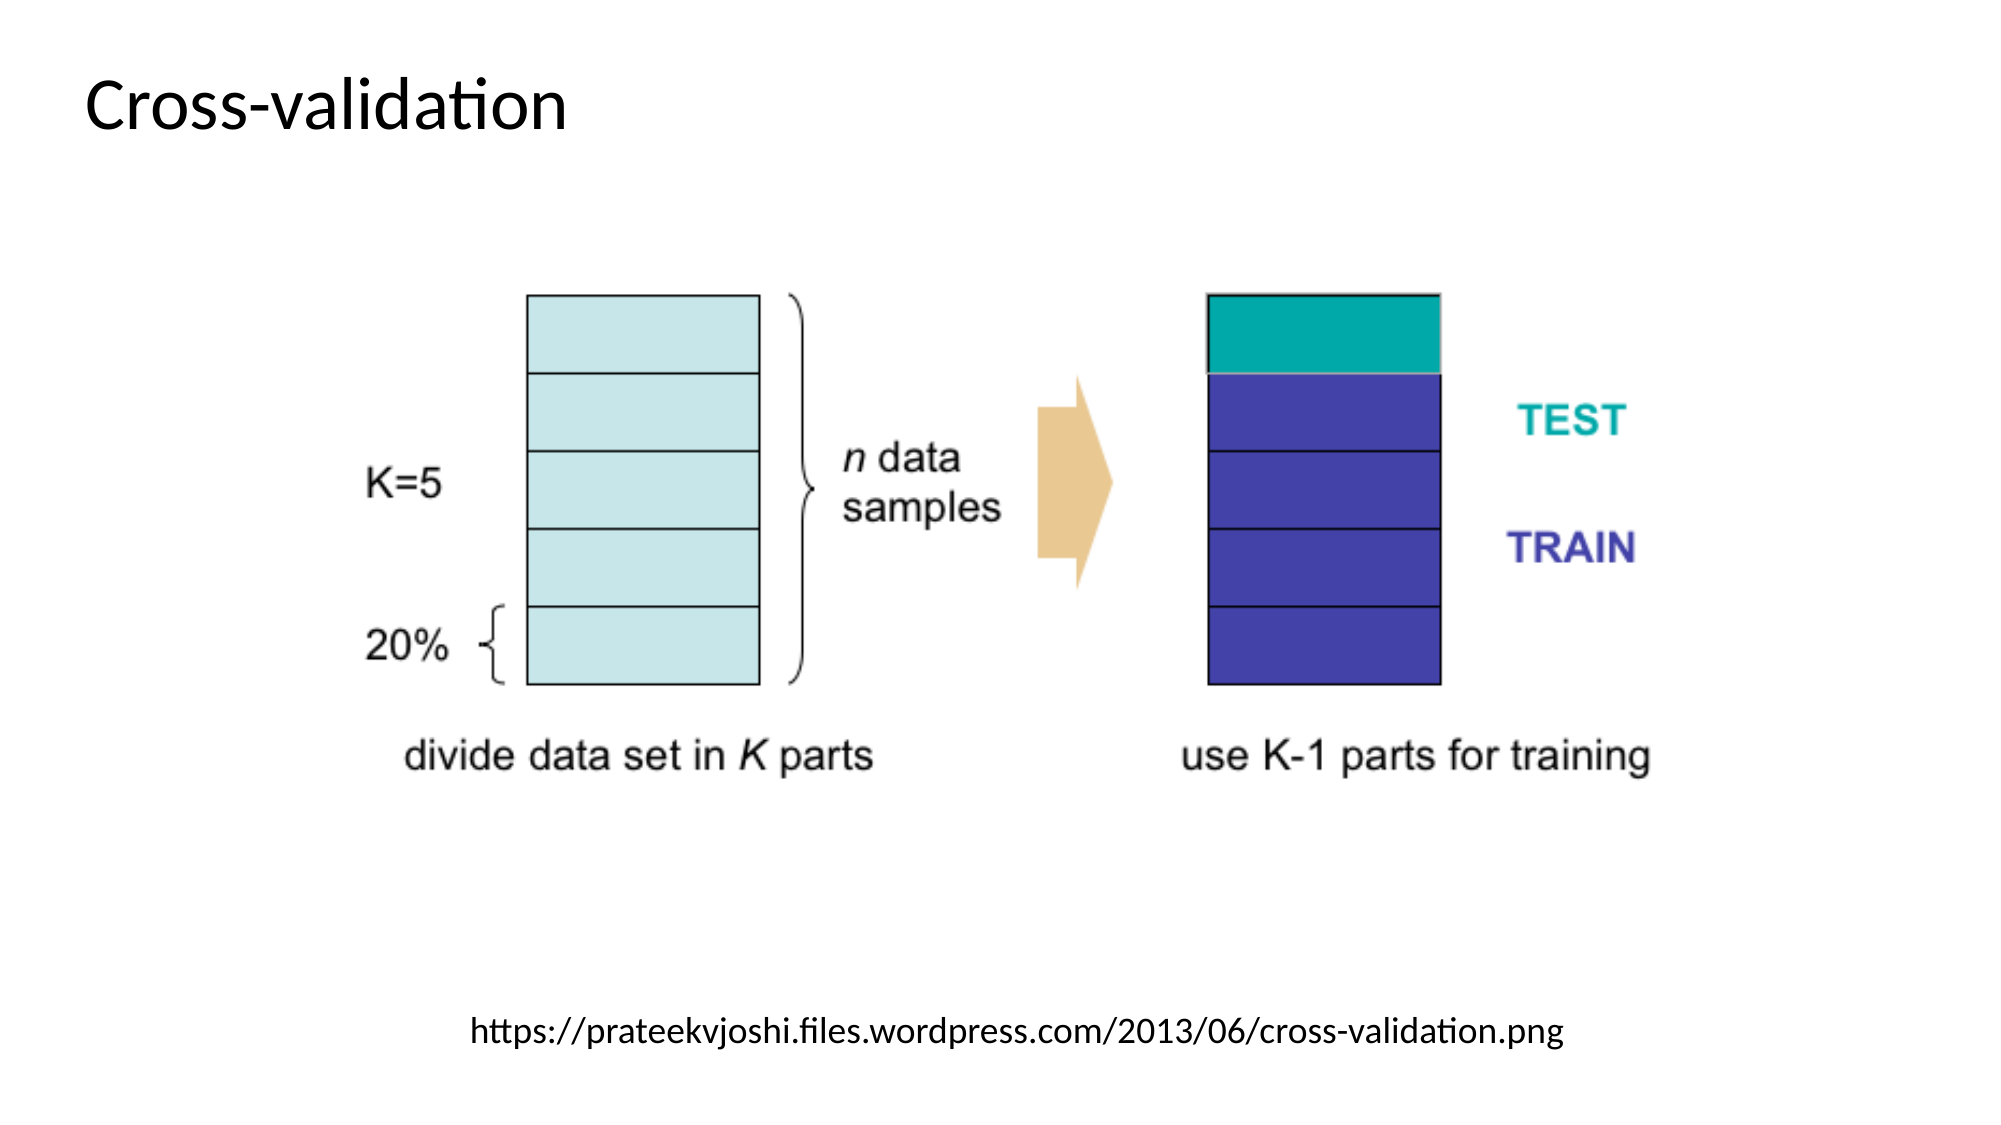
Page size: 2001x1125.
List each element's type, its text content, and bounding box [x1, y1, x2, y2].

picture [327, 252, 1683, 807]
text_box https://prateekvjoshi.files.wordpress.com/2013/06/cross-validation.png [454, 998, 1692, 1059]
text_box Cross-validation [26, 46, 629, 152]
